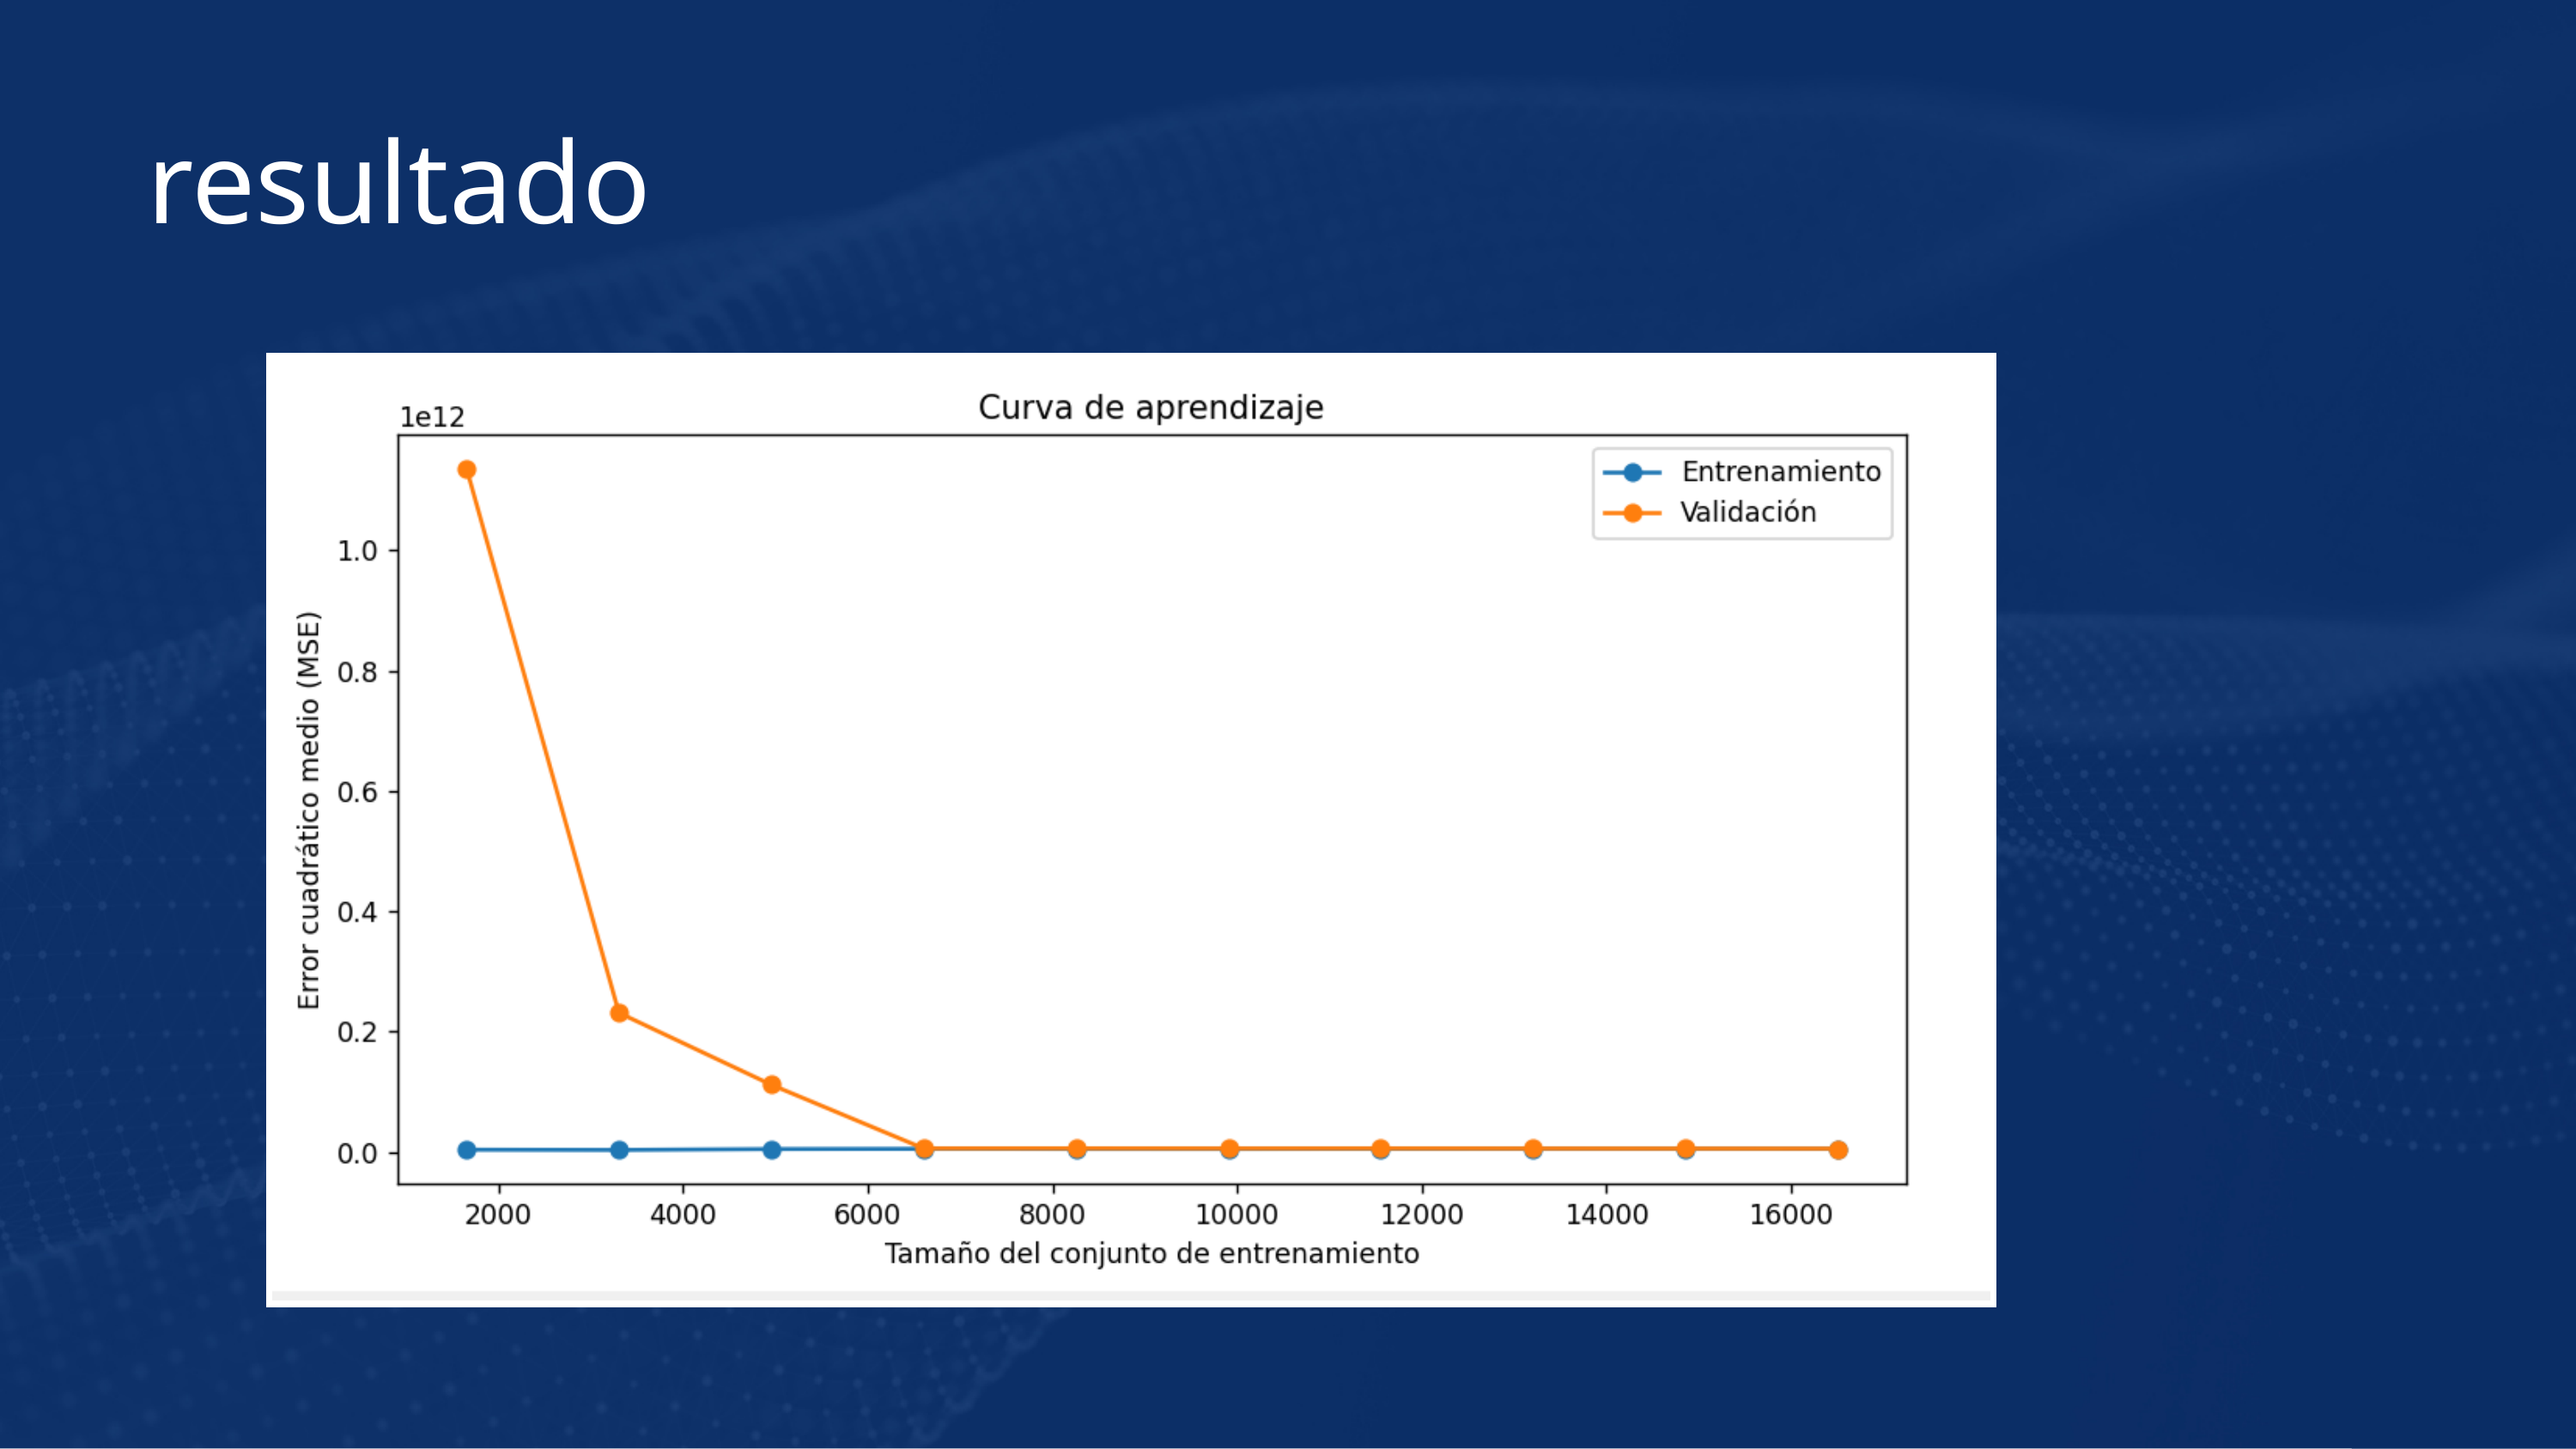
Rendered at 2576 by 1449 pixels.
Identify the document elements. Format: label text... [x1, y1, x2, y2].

text_box resultado [147, 88, 1526, 246]
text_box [269, 355, 1994, 1304]
text_box [0, 0, 2576, 1449]
